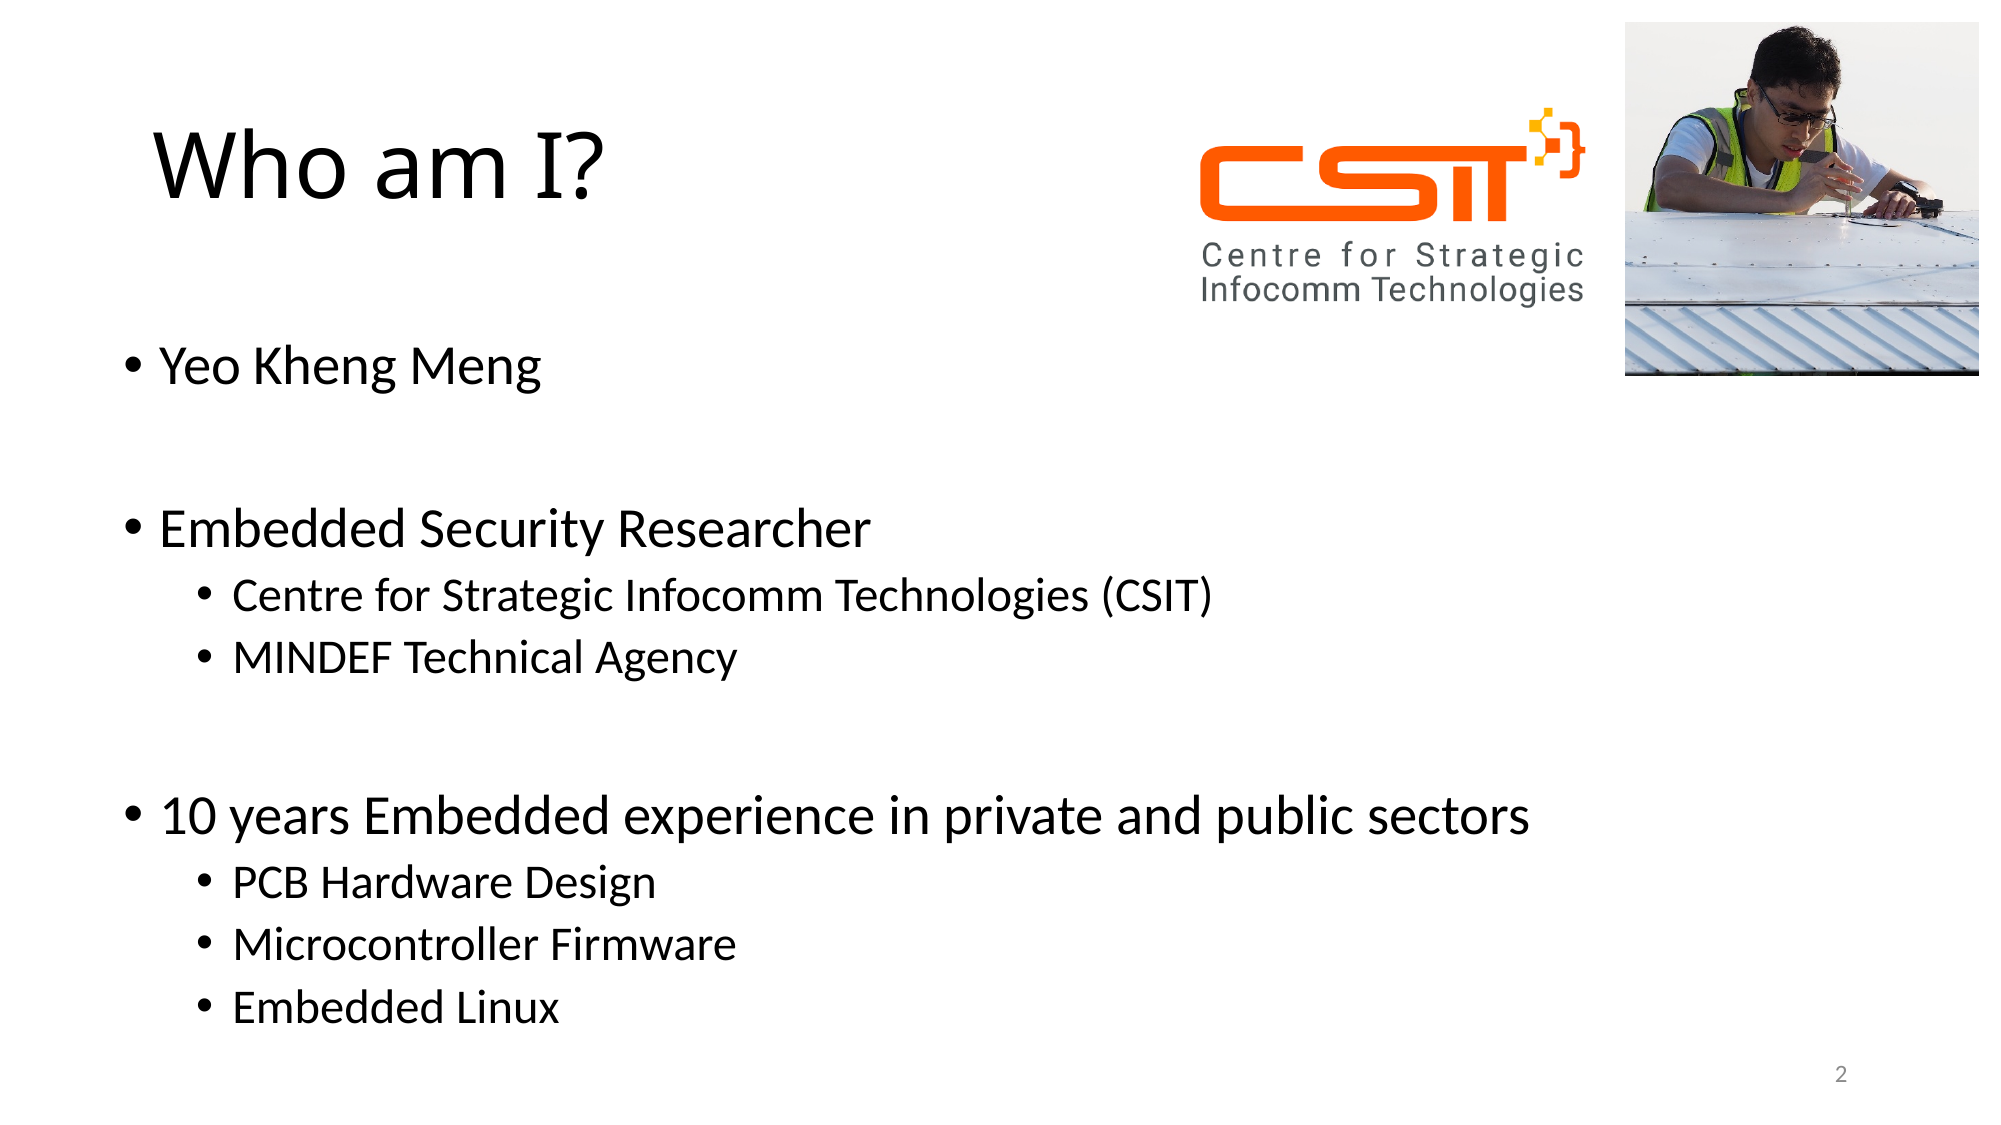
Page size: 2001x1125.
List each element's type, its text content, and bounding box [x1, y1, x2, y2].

picture [1159, 22, 1979, 376]
title Who am I? [137, 59, 1625, 278]
slide_number 2 [1412, 1042, 1863, 1103]
list Yeo Kheng Meng Embedded Security Researcher Centre for Strategic Infocomm Technologies (CSIT) MINDEF Technical Agency 10 years Embedded experience in private and public sectors PCB Hardware Design Microcontroller Firmware Embedded Linux [108, 328, 1834, 1043]
